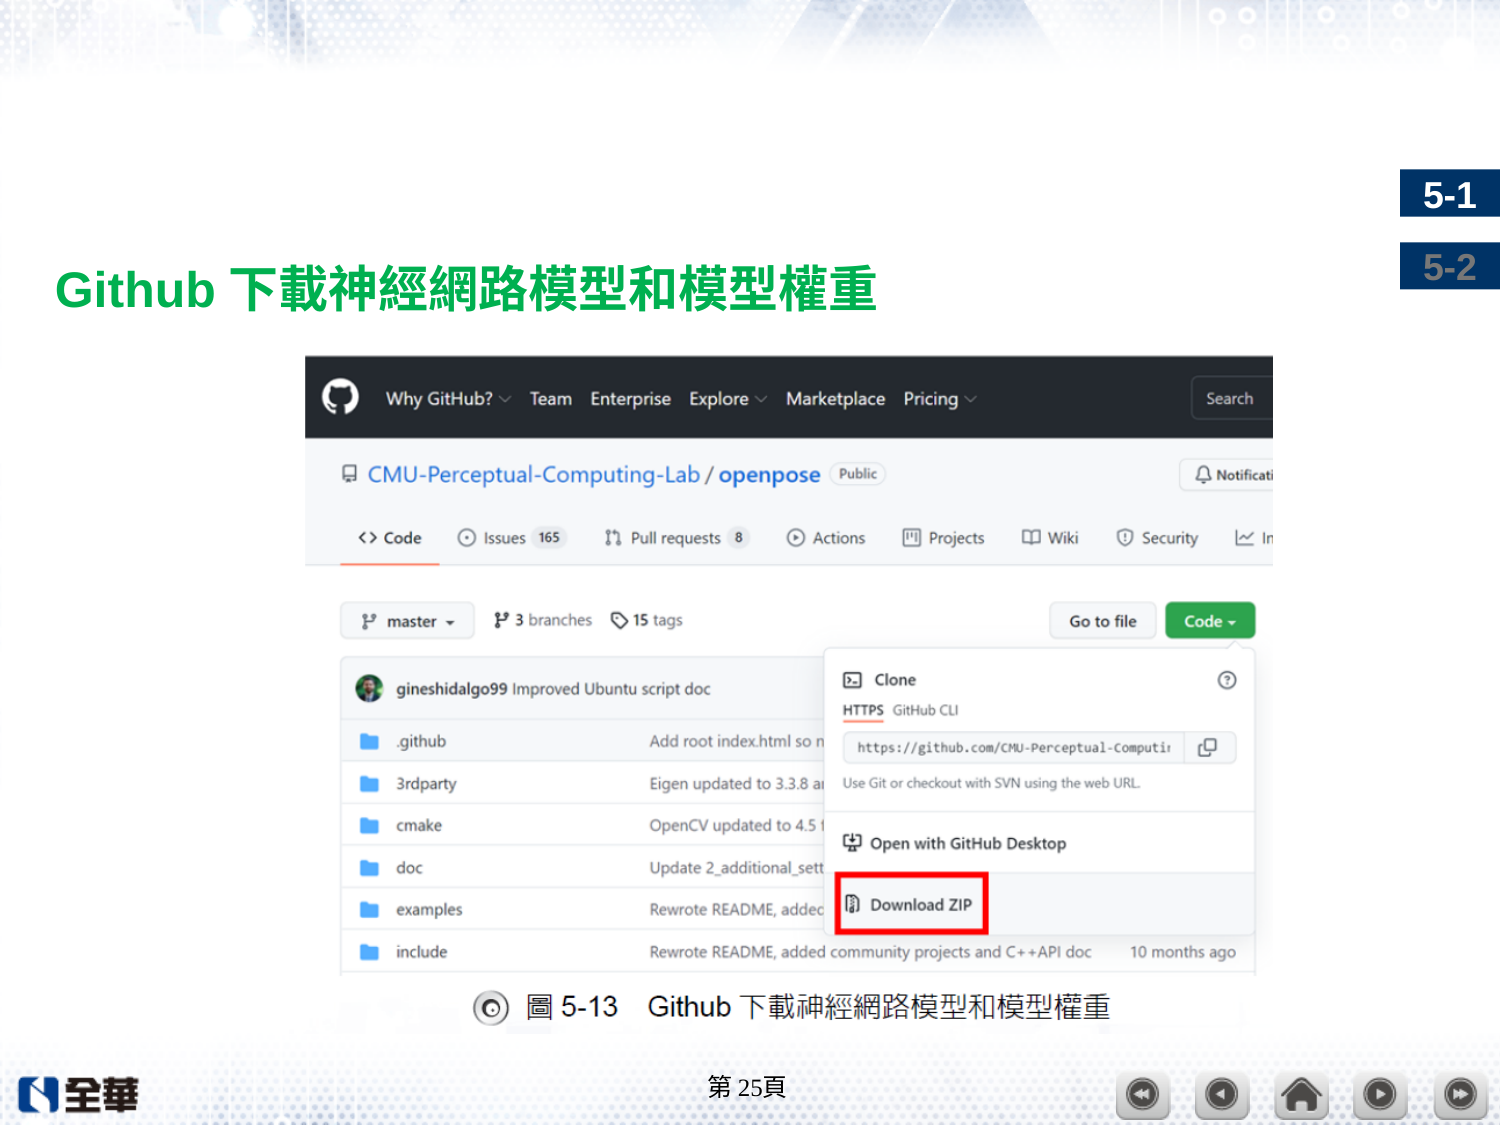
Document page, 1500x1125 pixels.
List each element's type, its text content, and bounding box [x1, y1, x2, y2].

list Github下載神經網路模型和模型權重 [29, 219, 1386, 1048]
picture [0, 0, 1500, 1125]
